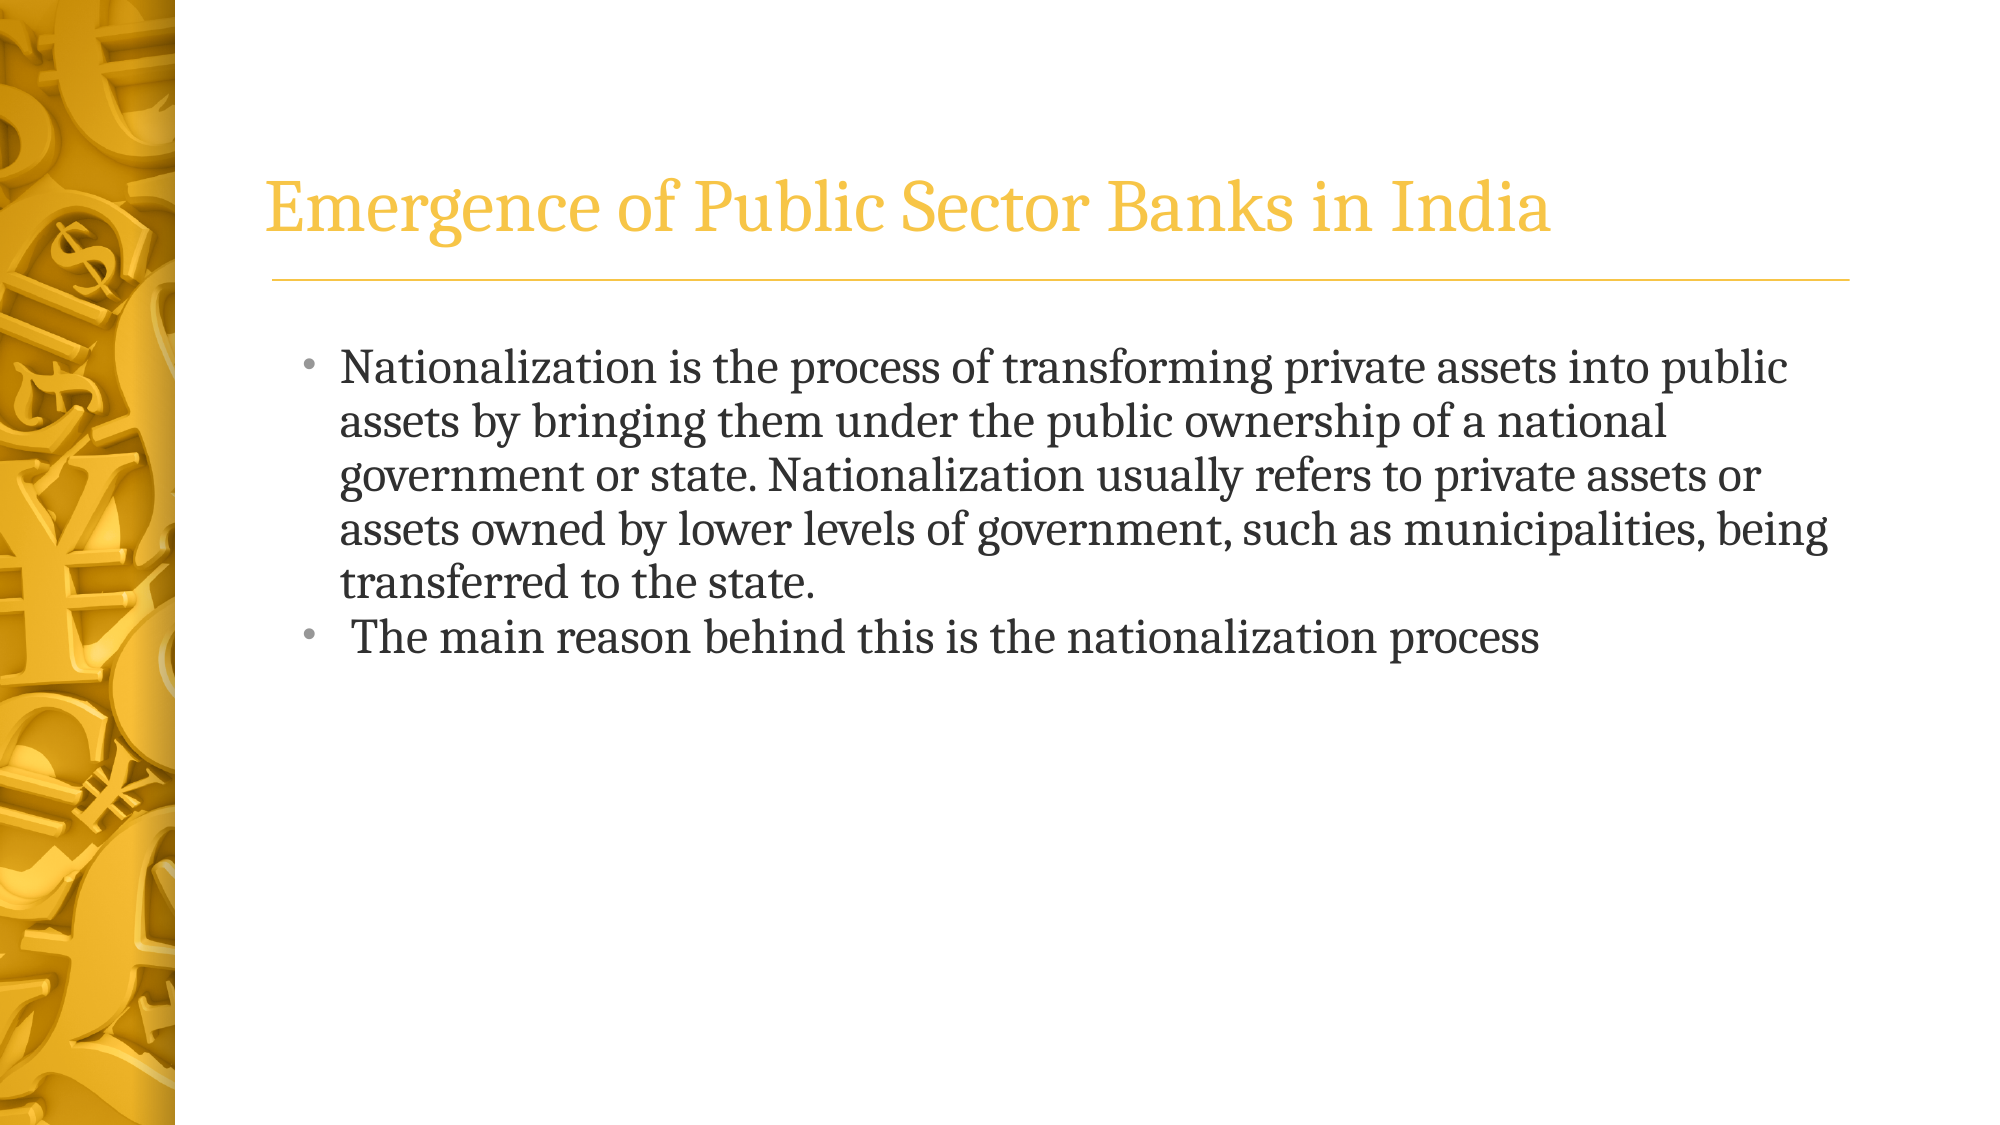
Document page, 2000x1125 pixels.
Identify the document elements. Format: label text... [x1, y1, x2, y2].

title Emergence of Public Sector Banks in India [249, 62, 1863, 263]
picture [0, 0, 175, 1125]
list Nationalization is the process of transforming private assets into public assets by bringing them under the public ownership of a national government or state. Nationalization usually refers to private assets or assets owned by lower levels of government, such as municipalities, being transferred to the state. The main reason behind this is the nationalization process [249, 324, 1863, 1012]
